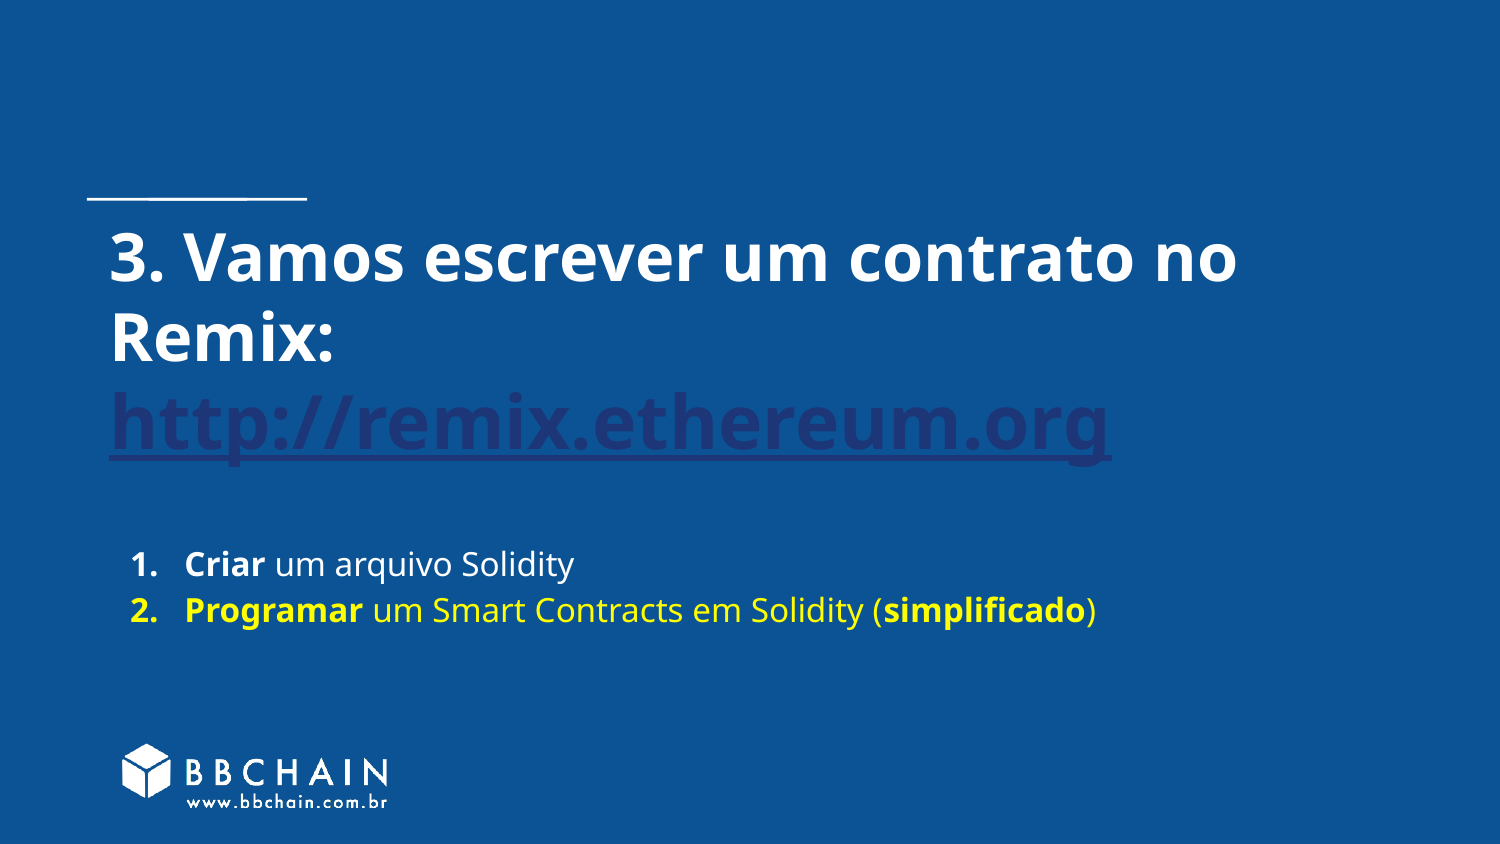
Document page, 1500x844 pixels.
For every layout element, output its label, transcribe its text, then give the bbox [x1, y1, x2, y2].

title 3. Vamos escrever um contrato no Remix: http://remix.ethereum.org Criar um arquivo Solidity Programar um Smart Contracts em Solidity (simplificado) [94, 199, 1457, 741]
picture [122, 743, 387, 808]
